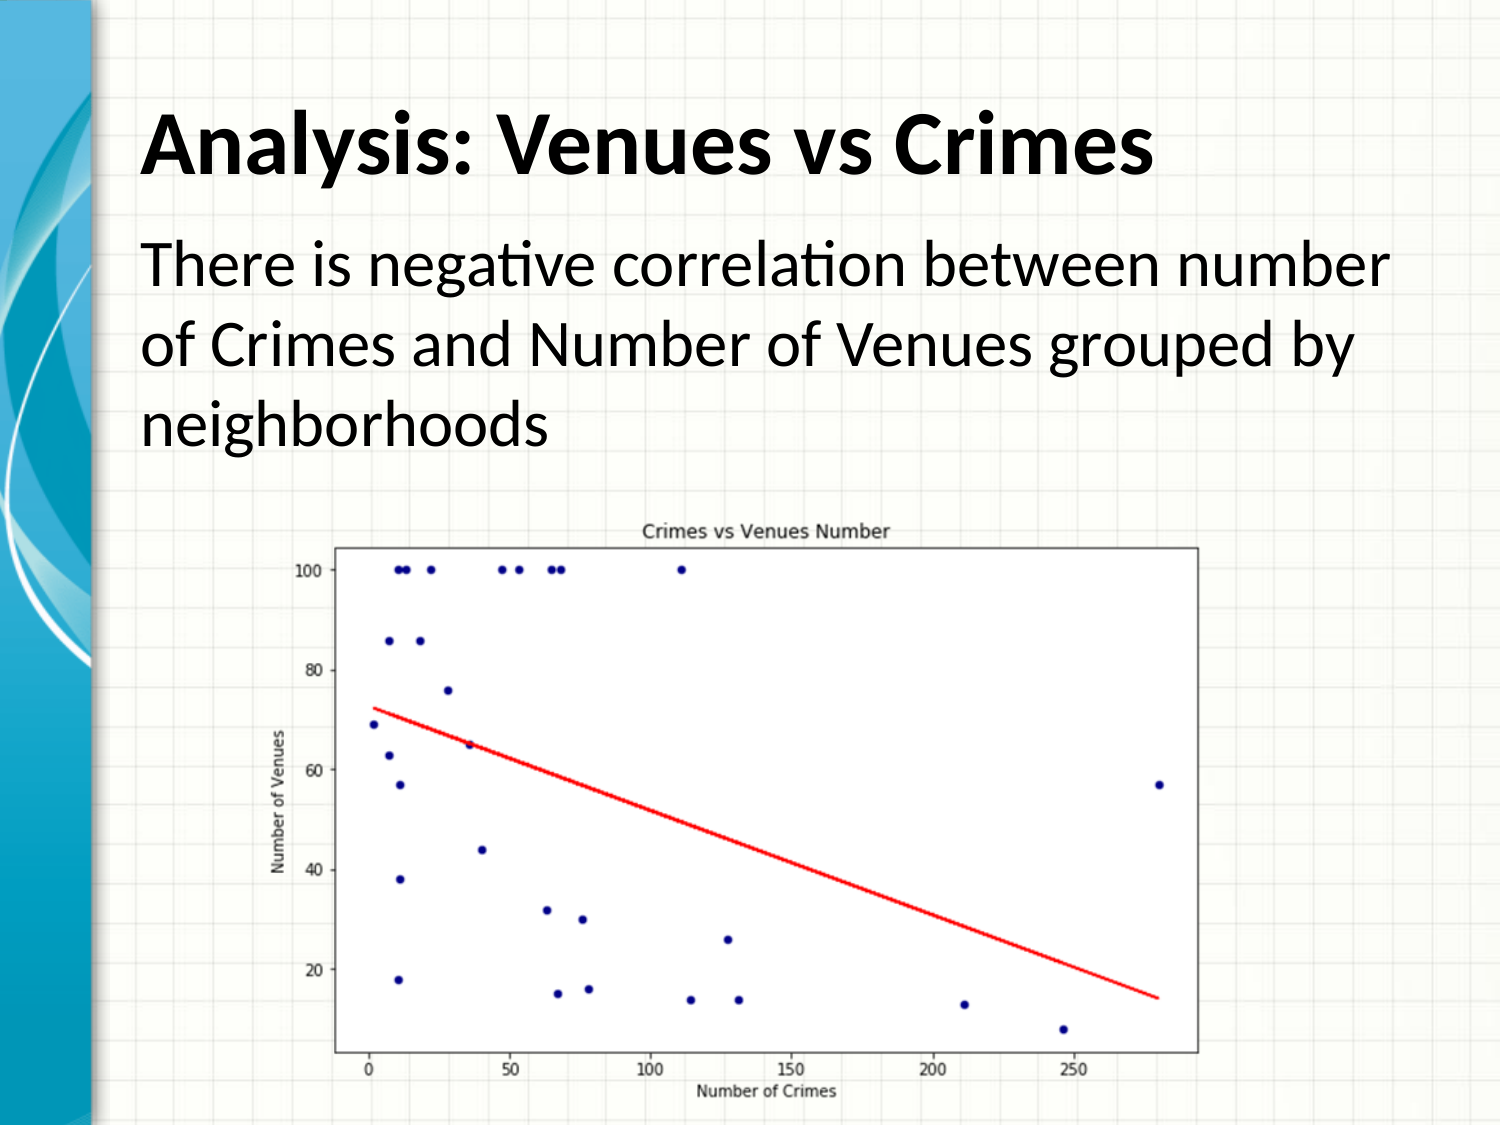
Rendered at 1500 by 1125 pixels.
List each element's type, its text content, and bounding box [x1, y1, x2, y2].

list There is negative correlation between number of Crimes and Number of Venues grouped by neighborhoods [125, 212, 1450, 918]
title Analysis: Venues vs Crimes [125, 44, 1450, 212]
picture [0, 0, 1500, 1125]
